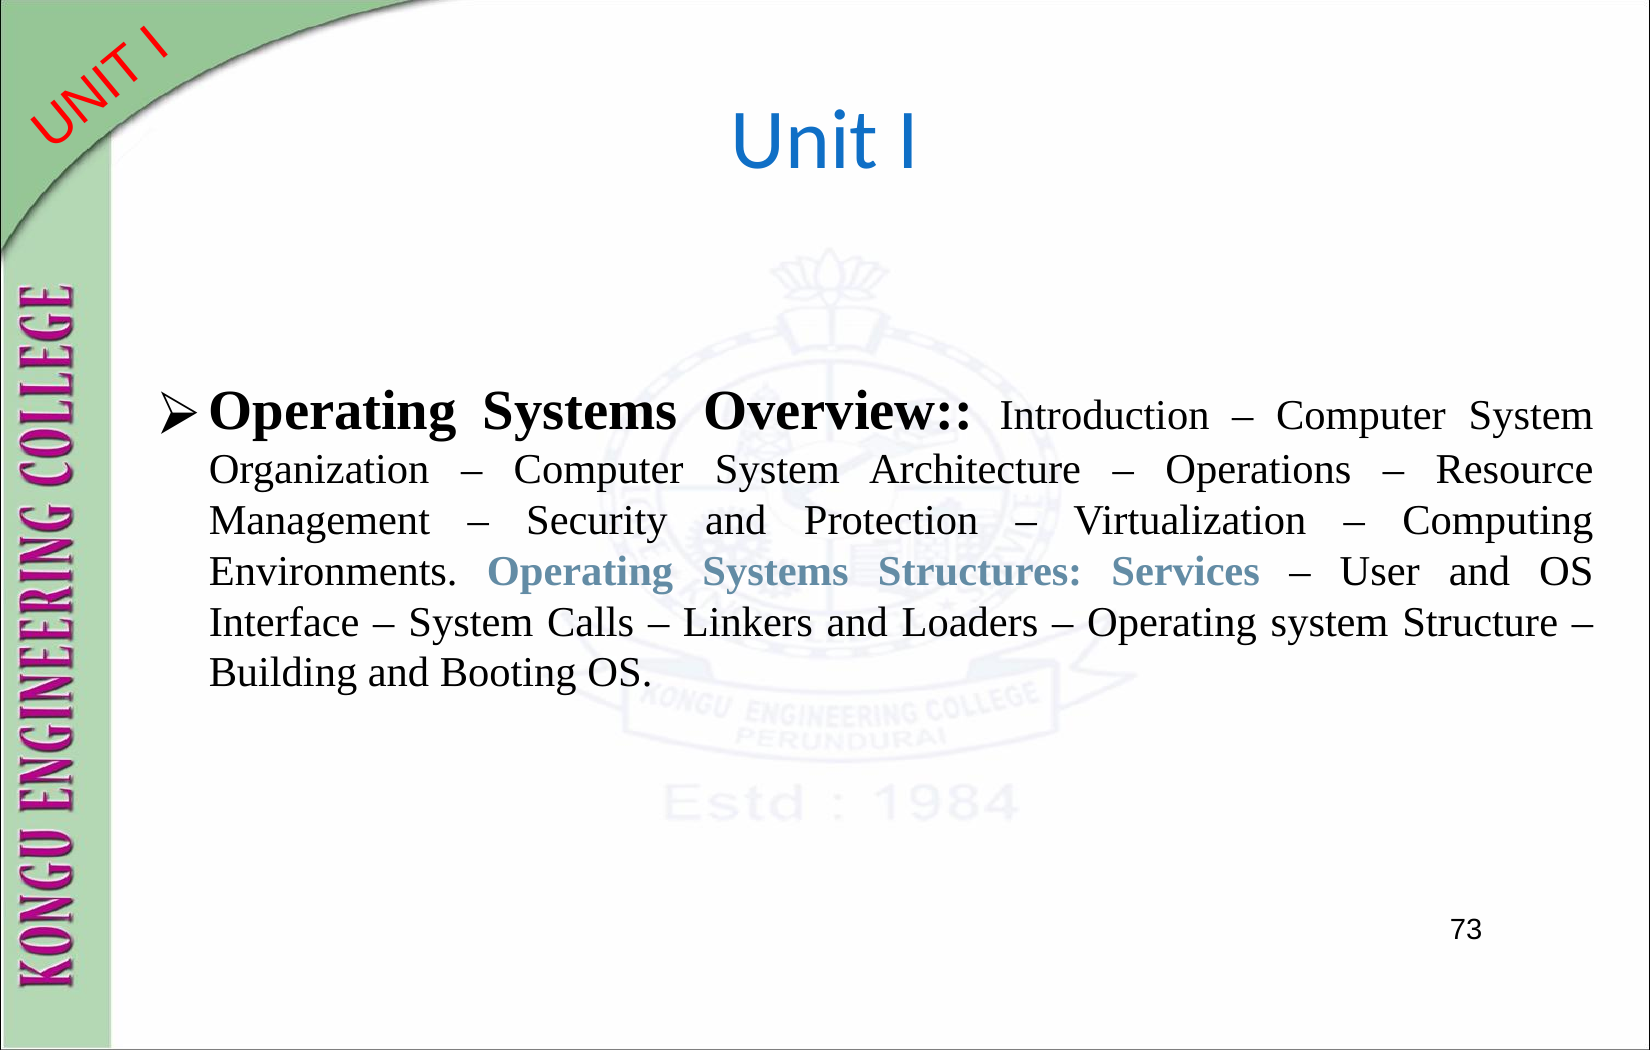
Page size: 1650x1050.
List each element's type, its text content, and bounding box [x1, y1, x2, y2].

picture [0, 0, 1650, 1050]
slide_number 73 [1419, 891, 1525, 971]
title Unit I [125, 79, 1525, 186]
list Operating Systems Overview:: Introduction – Computer System Organization – Computer System Architecture – Operations – Resource Management – Security and Protection – Virtualization – Computing Environments. Operating Systems Structures: Services – User and OS Interface – System Calls – Linkers and Loaders – Operating system Structure – Building and Booting OS. [123, 198, 1609, 871]
